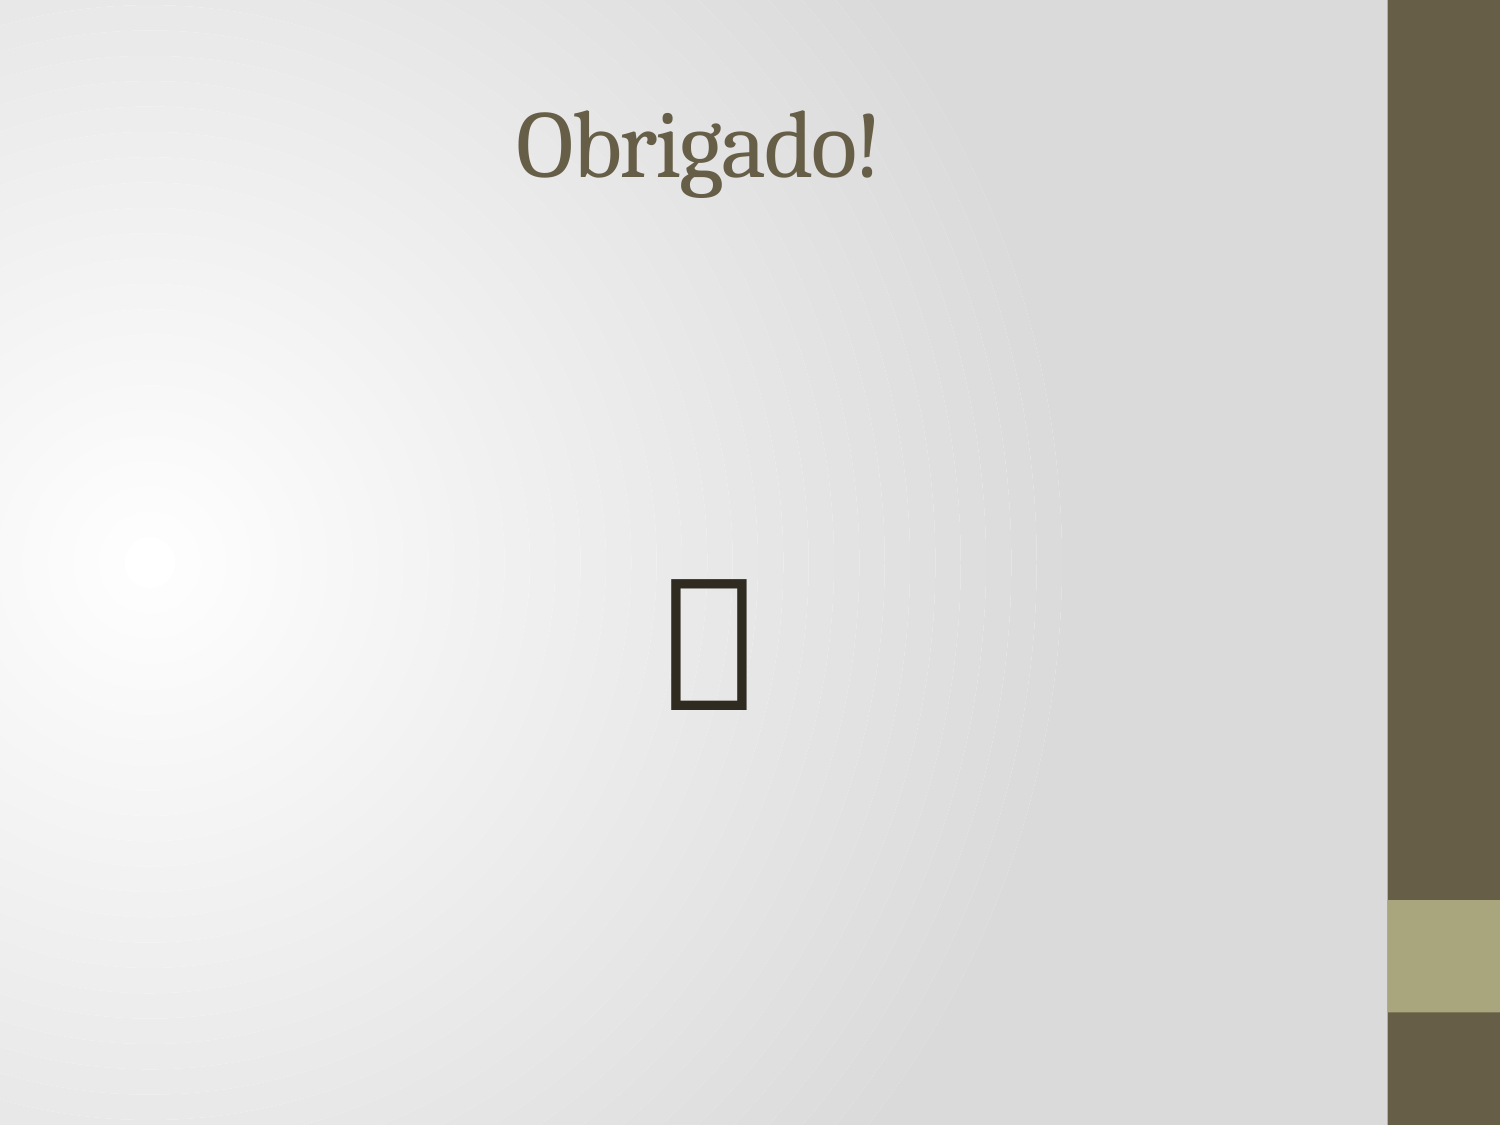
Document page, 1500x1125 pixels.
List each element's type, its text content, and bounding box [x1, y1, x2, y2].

list  [75, 262, 1325, 1050]
title Obrigado! [75, 45, 1325, 233]
